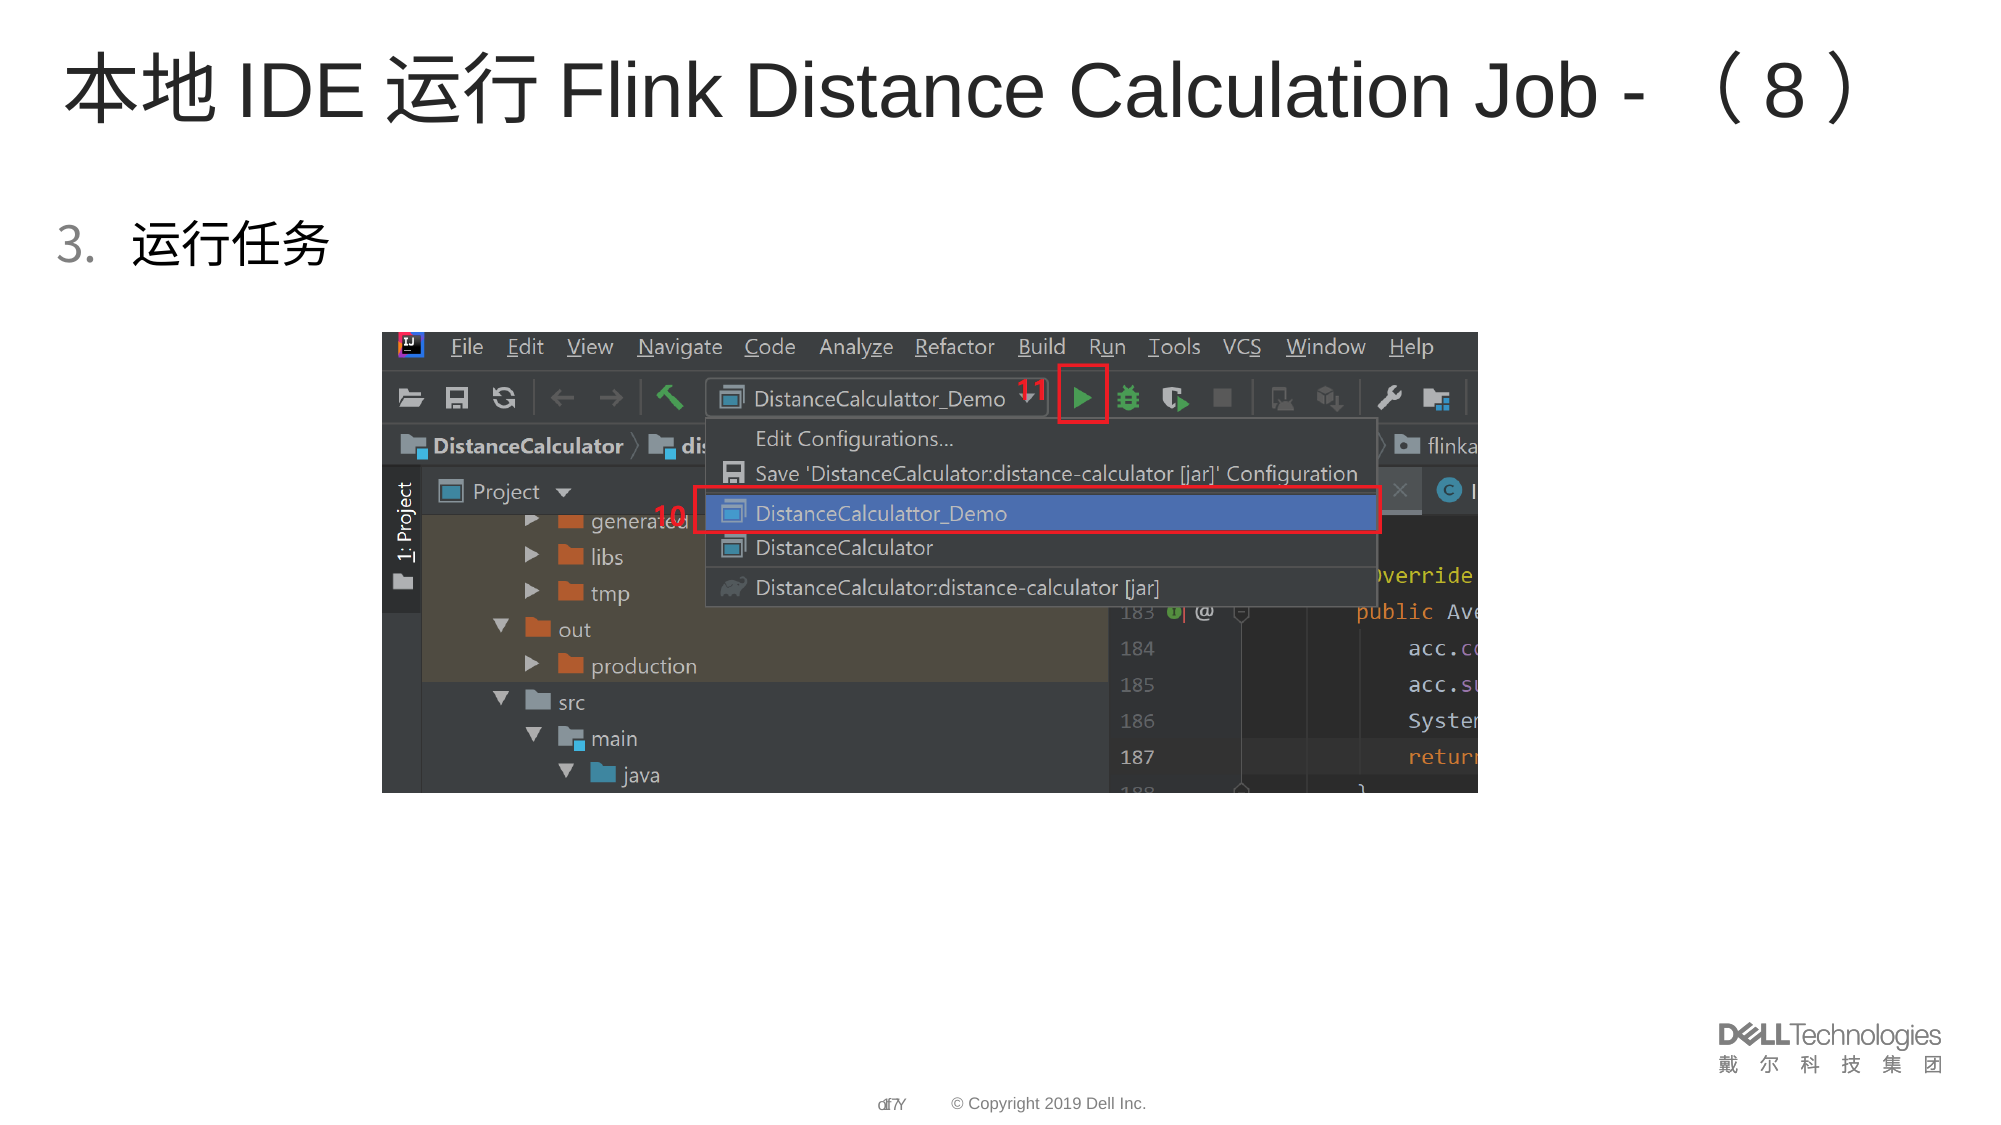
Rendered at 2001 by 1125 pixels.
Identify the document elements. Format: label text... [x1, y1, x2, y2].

picture [382, 332, 1478, 793]
picture [1625, 1021, 2001, 1075]
list 运行任务 [56, 212, 1932, 938]
title 本地IDE运行Flink Distance Calculation Job -（8） [62, 50, 1938, 135]
